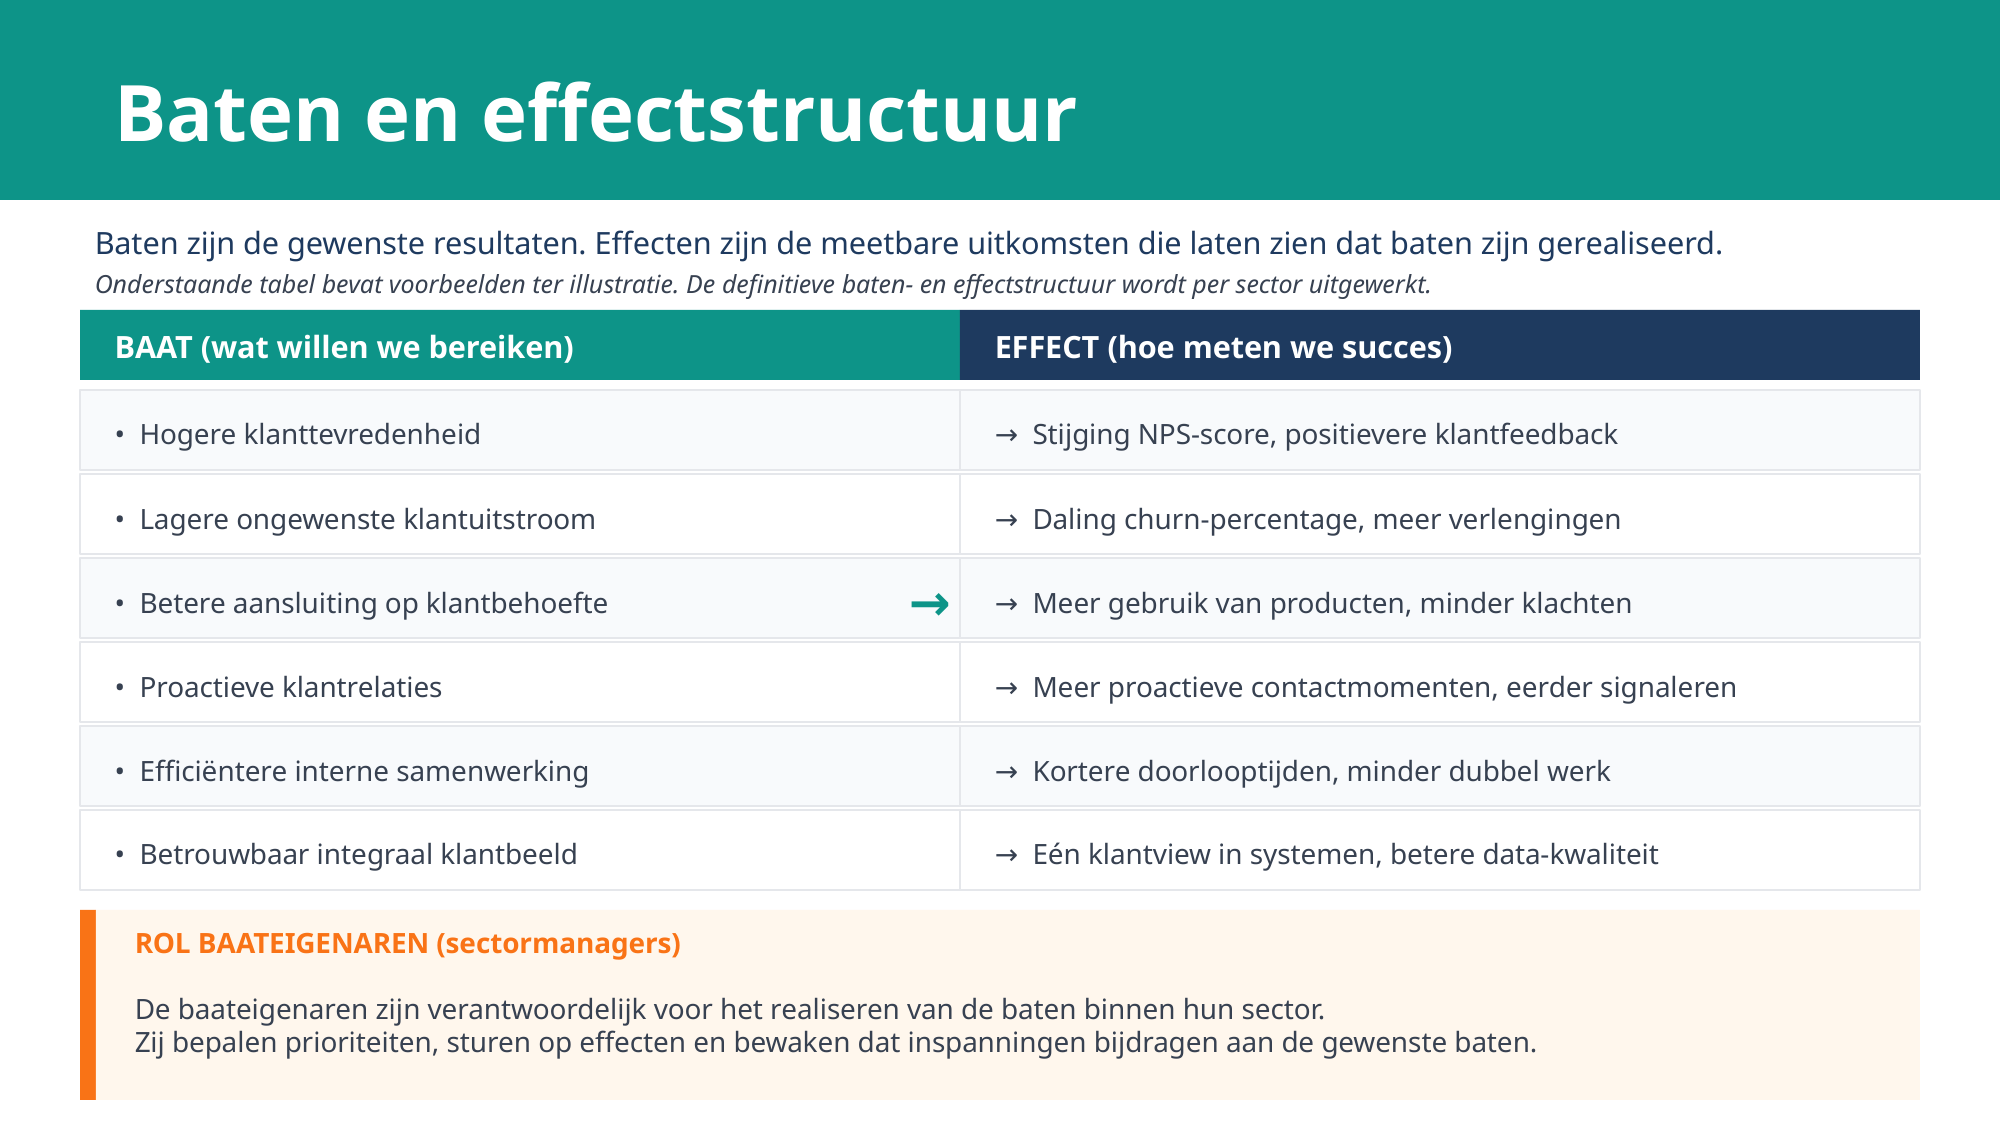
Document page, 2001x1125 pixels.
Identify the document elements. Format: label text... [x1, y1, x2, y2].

text_box • Betrouwbaar integraal klantbeeld [99, 825, 940, 882]
text_box [959, 309, 1920, 380]
text_box [959, 558, 1920, 638]
text_box De baateigenaren zijn verantwoordelijk voor het realiseren van de baten binnen hun sector. Zij bepalen prioriteiten, sturen op effecten en bewaken dat inspanningen bijdragen aan de gewenste baten. [120, 969, 1880, 1080]
text_box [959, 810, 1920, 890]
text_box [80, 726, 959, 806]
text_box [959, 473, 1920, 554]
text_box [80, 810, 959, 890]
text_box Baten en effectstructuur [99, 49, 1900, 170]
text_box • Hogere klanttevredenheid [99, 405, 940, 462]
text_box Onderstaande tabel bevat voorbeelden ter illustratie. De definitieve baten- en effectstructuur wordt per sector uitgewerkt. [80, 263, 1920, 304]
text_box • Betere aansluiting op klantbehoefte [99, 573, 890, 630]
text_box EFFECT (hoe meten we succes) [980, 315, 1900, 376]
text_box [959, 726, 1920, 806]
text_box → Meer gebruik van producten, minder klachten [980, 573, 1900, 630]
text_box → [890, 560, 970, 640]
text_box → Kortere doorlooptijden, minder dubbel werk [980, 741, 1900, 798]
text_box [95, 909, 1920, 1100]
text_box [0, 0, 2000, 200]
text_box • Efficiëntere interne samenwerking [99, 741, 940, 798]
text_box [959, 389, 1920, 470]
text_box [80, 473, 959, 554]
text_box → Stijging NPS-score, positievere klantfeedback [980, 405, 1900, 462]
text_box ROL BAATEIGENAREN (sectormanagers) [120, 920, 1120, 964]
text_box • Proactieve klantrelaties [99, 657, 940, 714]
text_box → Daling churn-percentage, meer verlengingen [980, 489, 1900, 546]
text_box Baten zijn de gewenste resultaten. Effecten zijn de meetbare uitkomsten die laten zien dat baten zijn gerealiseerd. [80, 219, 1920, 263]
text_box [80, 389, 959, 470]
text_box • Lagere ongewenste klantuitstroom [99, 489, 940, 546]
text_box [80, 909, 95, 1100]
text_box [80, 558, 959, 638]
text_box [80, 309, 959, 380]
text_box [80, 641, 959, 722]
text_box → Eén klantview in systemen, betere data-kwaliteit [980, 825, 1900, 882]
text_box BAAT (wat willen we bereiken) [99, 315, 940, 376]
text_box [959, 641, 1920, 722]
text_box → Meer proactieve contactmomenten, eerder signaleren [980, 657, 1900, 714]
